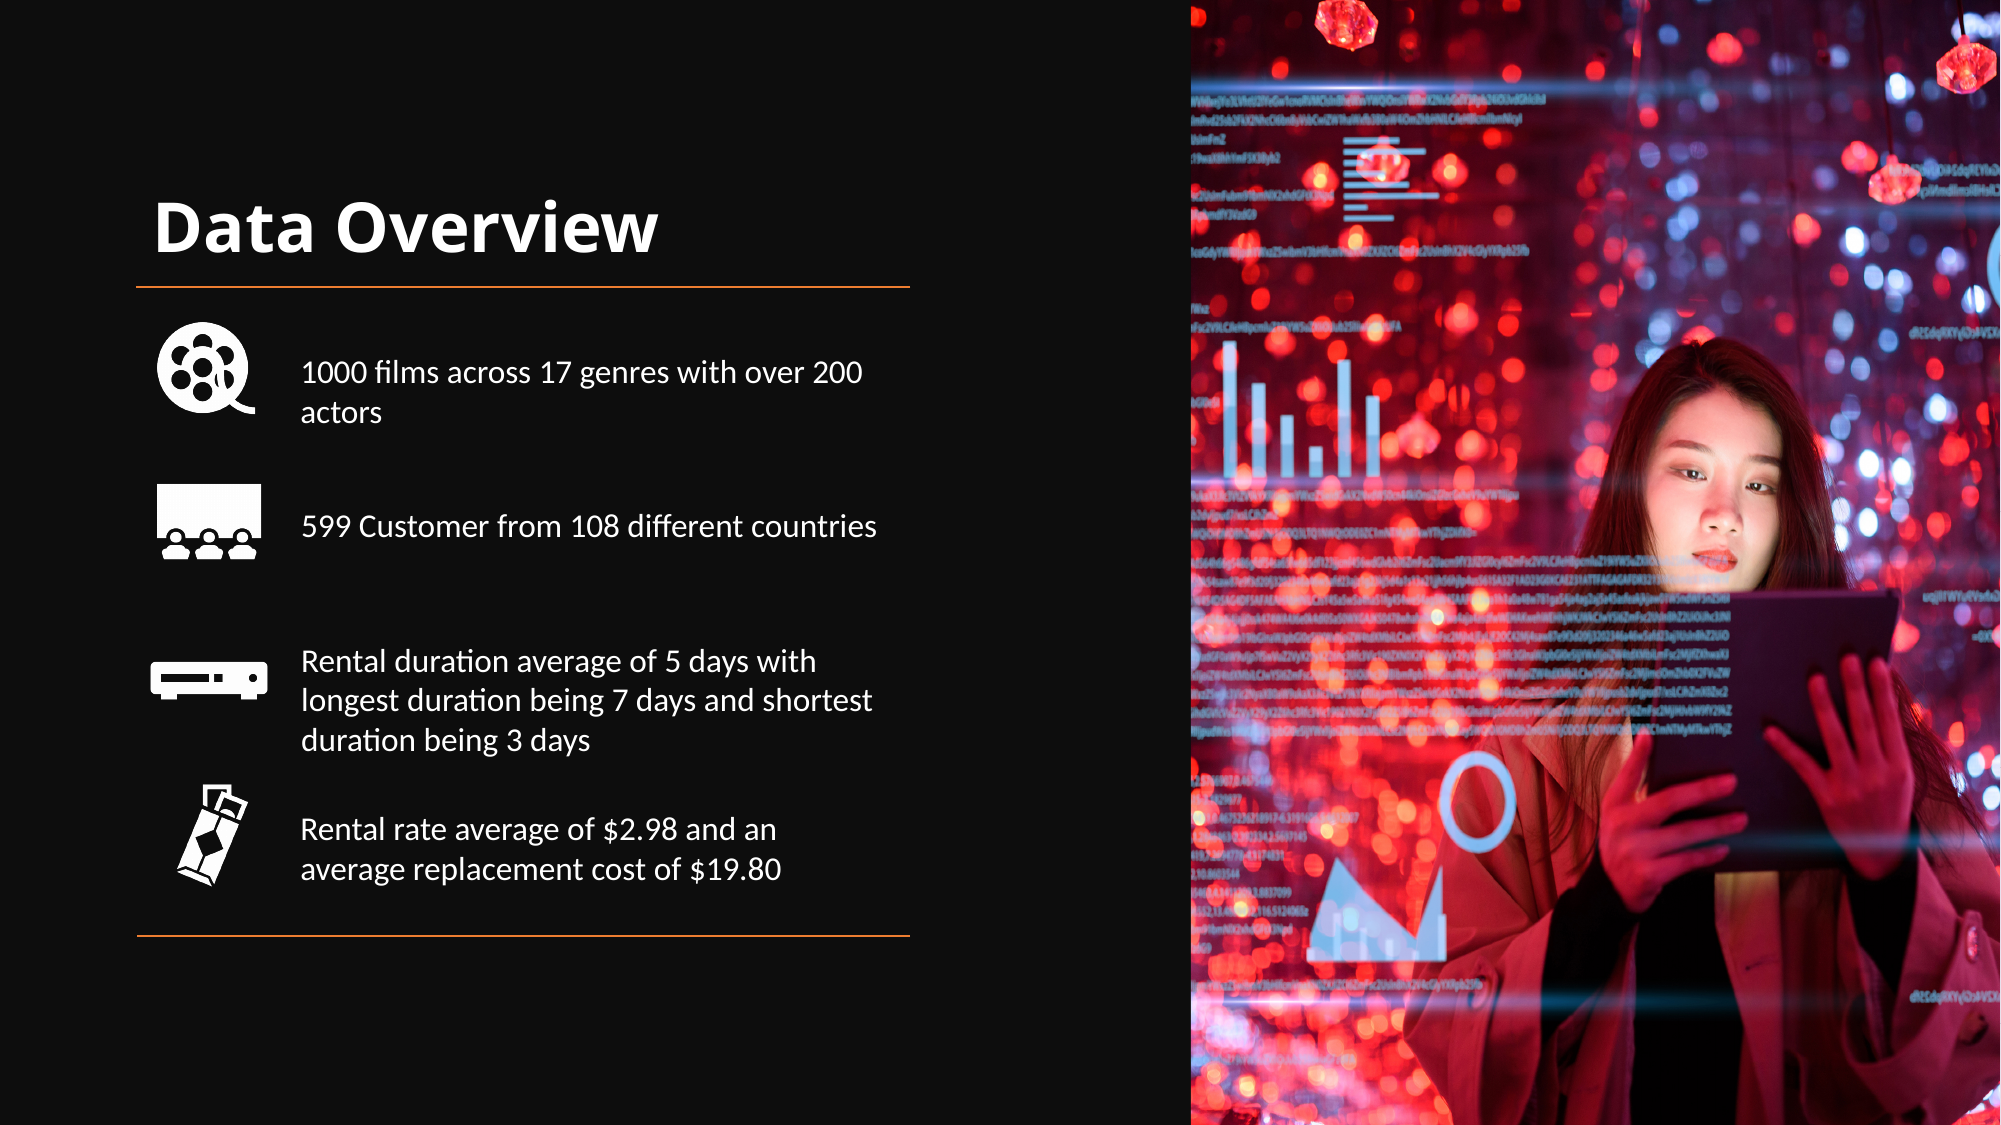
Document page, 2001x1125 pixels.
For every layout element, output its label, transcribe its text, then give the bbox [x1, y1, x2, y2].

text_box [0, 0, 1190, 1125]
title Data Overview [137, 73, 910, 275]
text_box Rental rate average of $2.98 and an average replacement cost of $19.80 [285, 800, 899, 895]
picture [151, 773, 273, 894]
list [145, 310, 260, 425]
picture [151, 468, 267, 575]
text_box 1000 films across 17 genres with over 200 actors [285, 342, 898, 438]
picture [1190, 0, 2001, 1125]
picture [145, 615, 273, 746]
text_box 599 Customer from 108 different countries [286, 496, 910, 551]
text_box Rental duration average of 5 days with longest duration being 7 days and shortest duration being 3 days [286, 631, 910, 766]
